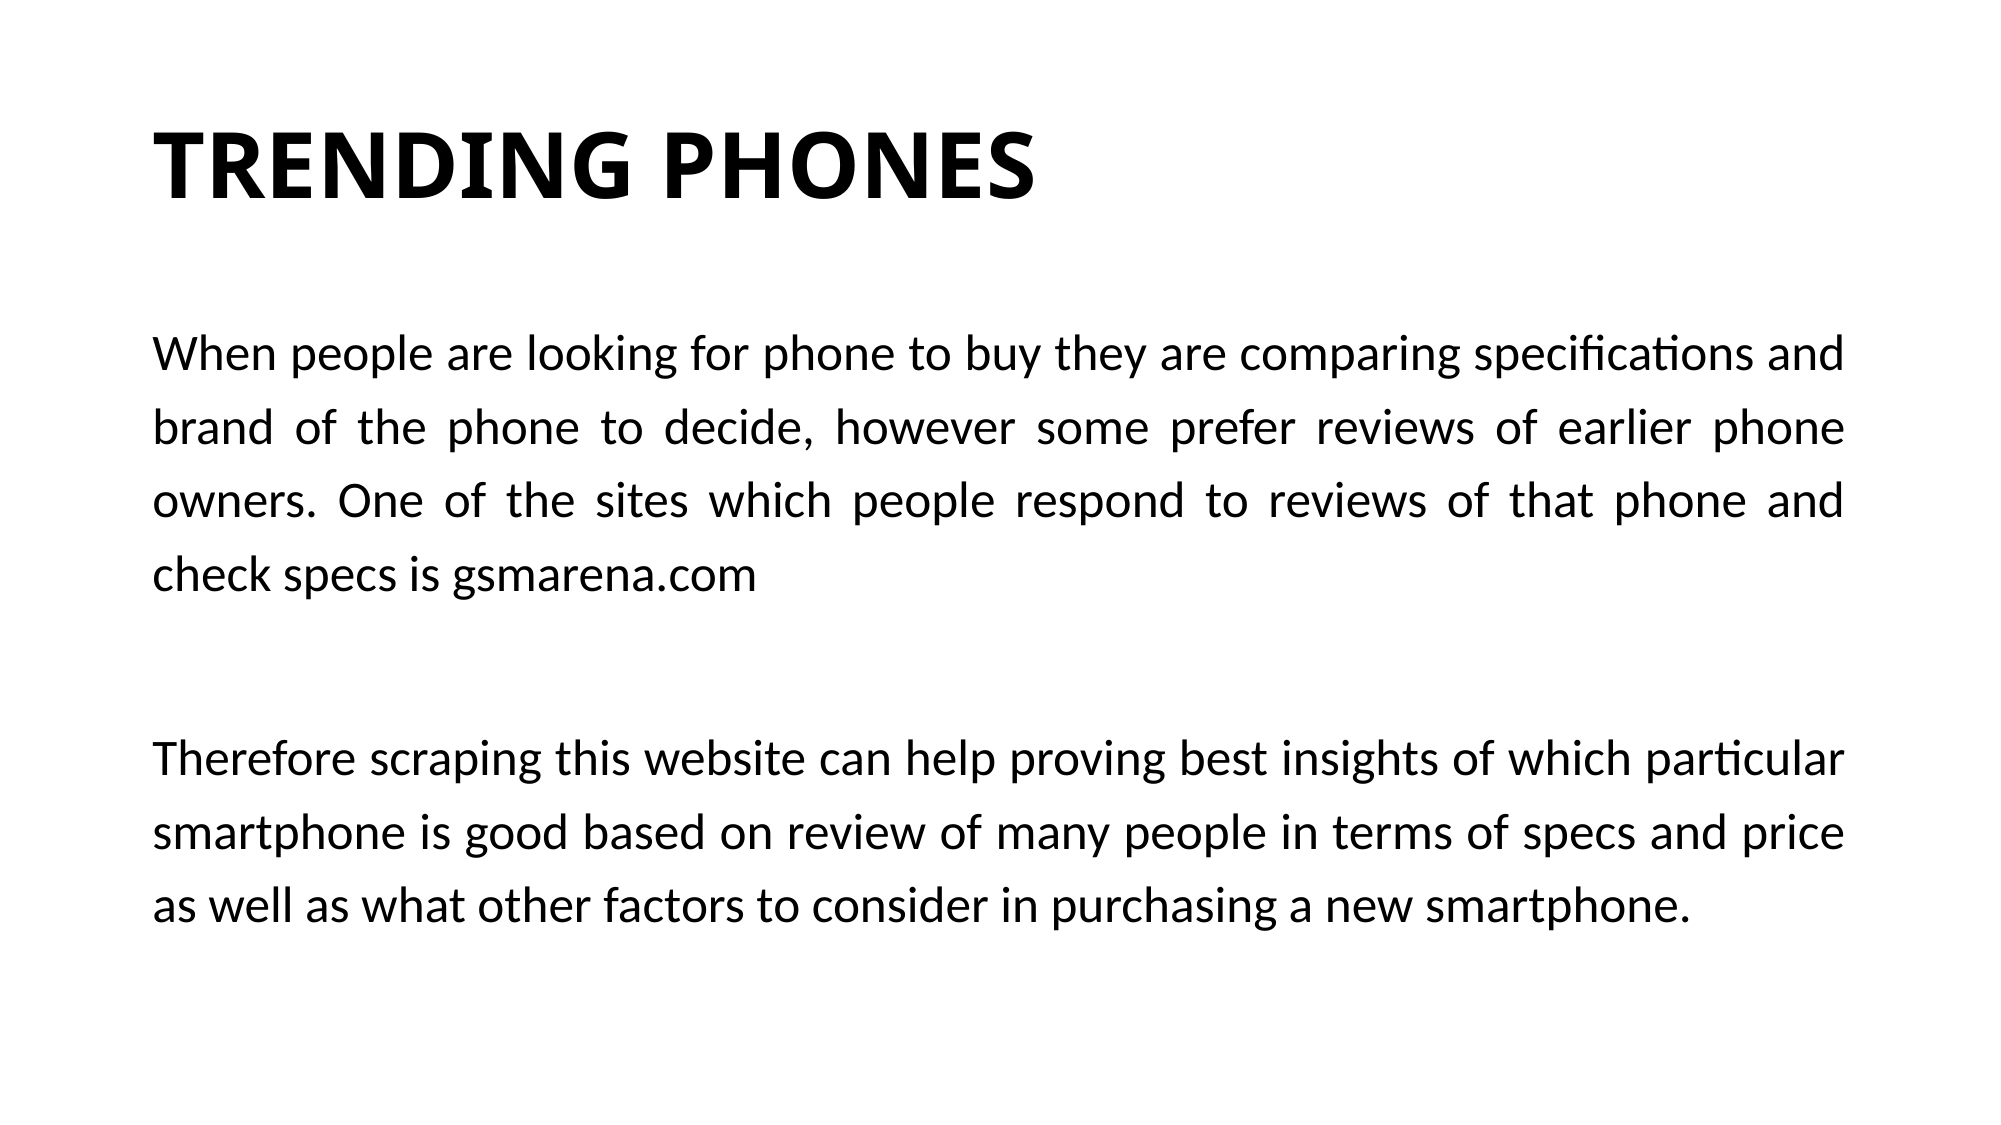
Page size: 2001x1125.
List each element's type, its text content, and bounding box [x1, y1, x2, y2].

list When people are looking for phone to buy they are comparing specifications and brand of the phone to decide, however some prefer reviews of earlier phone owners. One of the sites which people respond to reviews of that phone and check specs is gsmarena.com Therefore scraping this website can help proving best insights of which particular smartphone is good based on review of many people in terms of specs and price as well as what other factors to consider in purchasing a new smartphone. [137, 299, 1863, 1014]
title TRENDING PHONES [137, 59, 1863, 278]
